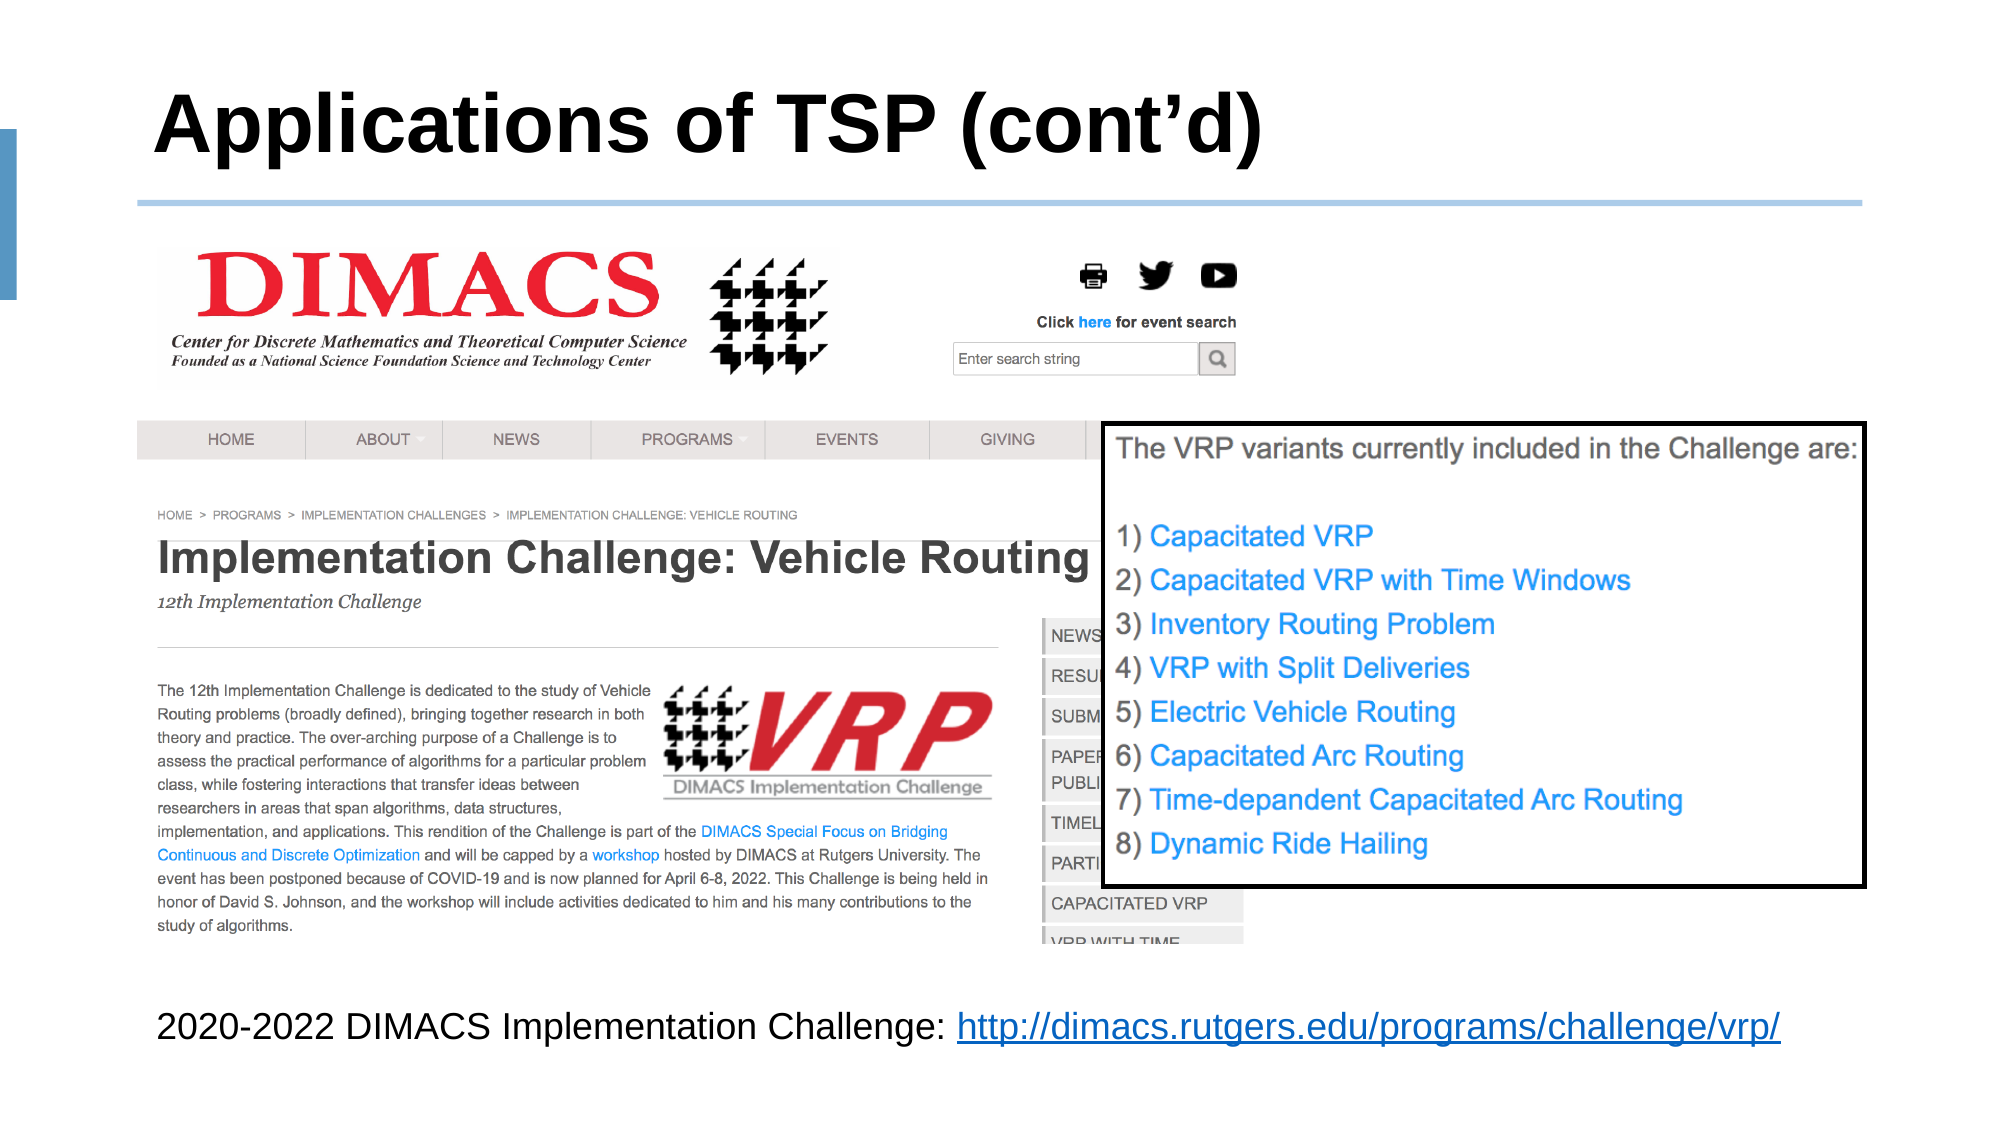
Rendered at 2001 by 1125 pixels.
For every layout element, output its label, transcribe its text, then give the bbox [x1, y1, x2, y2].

title Applications of TSP (cont’d) [137, 42, 1863, 208]
picture [137, 240, 1863, 944]
text_box 2020-2022 DIMACS Implementation Challenge: http://dimacs.rutgers.edu/programs/challenge/vrp/ [141, 994, 1807, 1055]
